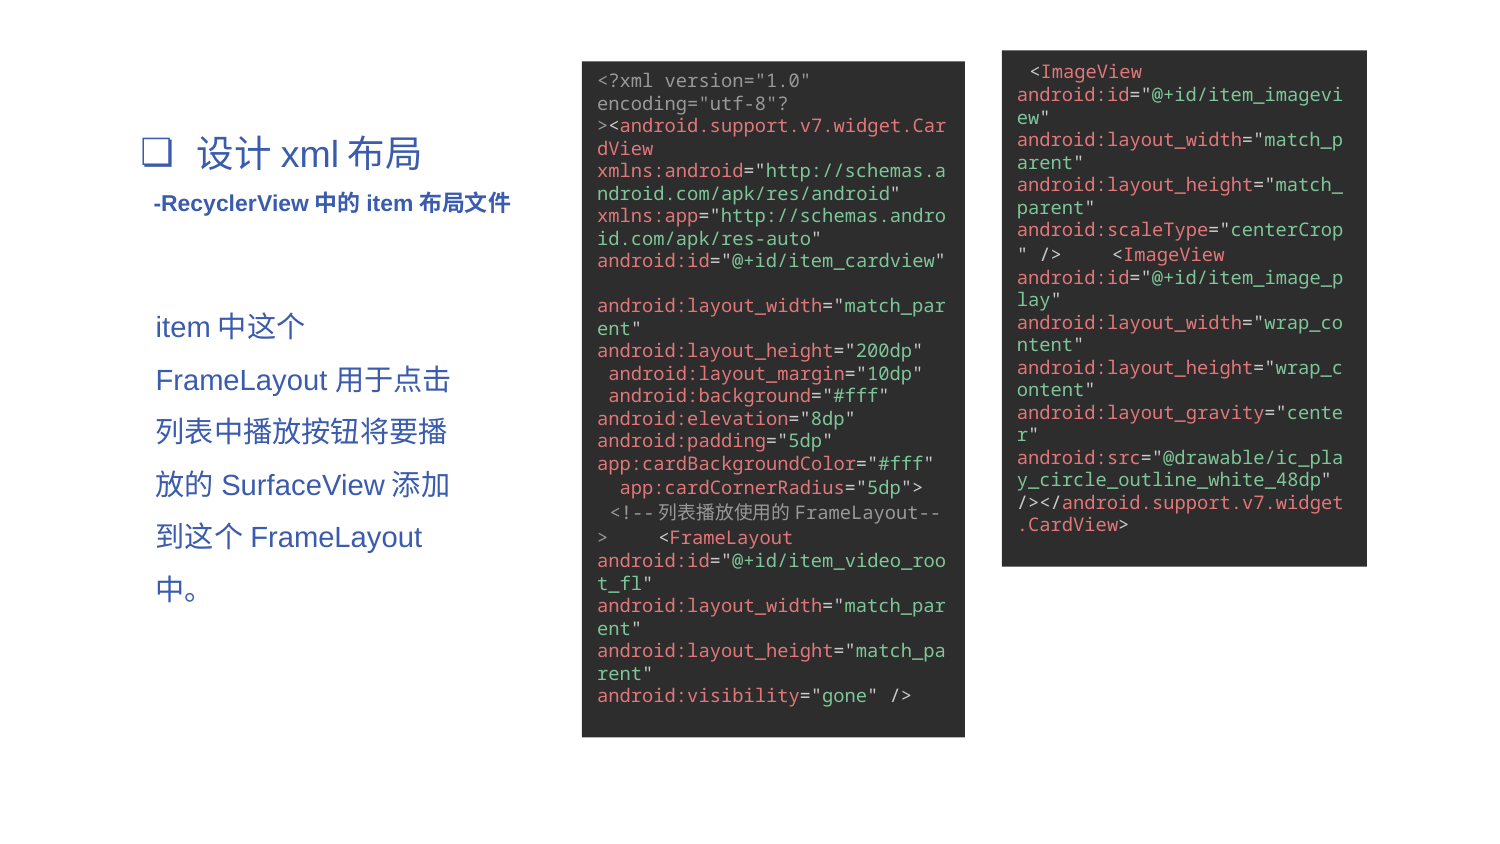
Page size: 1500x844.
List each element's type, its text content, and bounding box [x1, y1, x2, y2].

text_box 设计xml布局 -RecyclerView中的item布局文件 [43, 130, 751, 192]
text_box <?xml version="1.0" encoding="utf-8"?><android.support.v7.widget.CardView xmlns:android="http://schemas.android.com/apk/res/android" xmlns:app="http://schemas.android.com/apk/res-auto" android:id="@+id/item_cardview" android:layout_width="match_parent" android:layout_height="200dp" android:layout_margin="10dp" android:background="#fff" android:elevation="8dp" android:padding="5dp" app:cardBackgroundColor="#fff" app:cardCornerRadius="5dp"> <!--列表播放使用的FrameLayout--> <FrameLayout android:id="@+id/item_video_root_fl" android:layout_width="match_parent" android:layout_height="match_parent" android:visibility="gone" /> [581, 61, 965, 738]
text_box item中这个FrameLayout用于点击列表中播放按钮将要播放的SurfaceView添加到这个FrameLayout中。 [121, 276, 475, 844]
text_box <ImageView android:id="@+id/item_imageview" android:layout_width="match_parent" android:layout_height="match_parent" android:scaleType="centerCrop" /> <ImageView android:id="@+id/item_image_play" android:layout_width="wrap_content" android:layout_height="wrap_content" android:layout_gravity="center" android:src="@drawable/ic_play_circle_outline_white_48dp" /></android.support.v7.widget.CardView> [1001, 50, 1367, 567]
